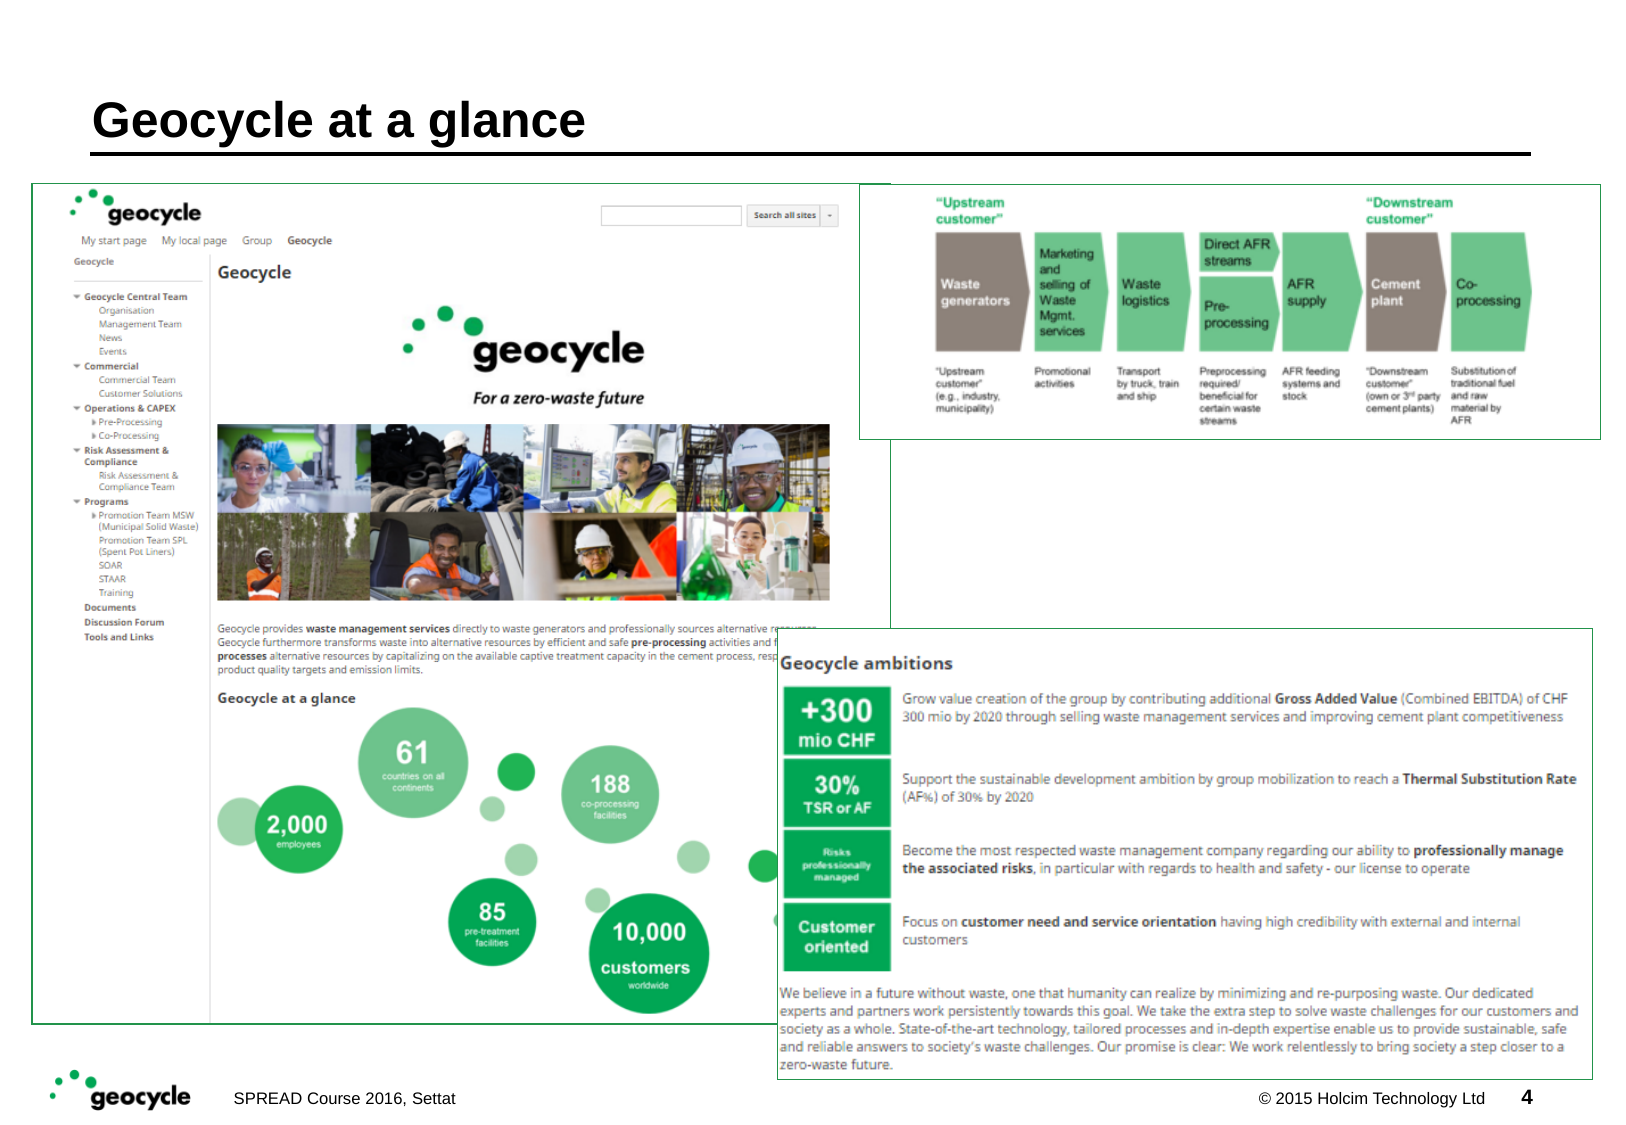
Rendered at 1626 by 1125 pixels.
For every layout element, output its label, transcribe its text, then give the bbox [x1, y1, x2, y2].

footer SPREAD Course 2016, Settat [233, 1087, 813, 1109]
picture [859, 184, 1601, 440]
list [32, 184, 891, 1024]
title Geocycle at a glance [91, 19, 1532, 149]
picture [776, 628, 1593, 1080]
slide_number 4 [1497, 1088, 1534, 1106]
picture [49, 1069, 191, 1111]
